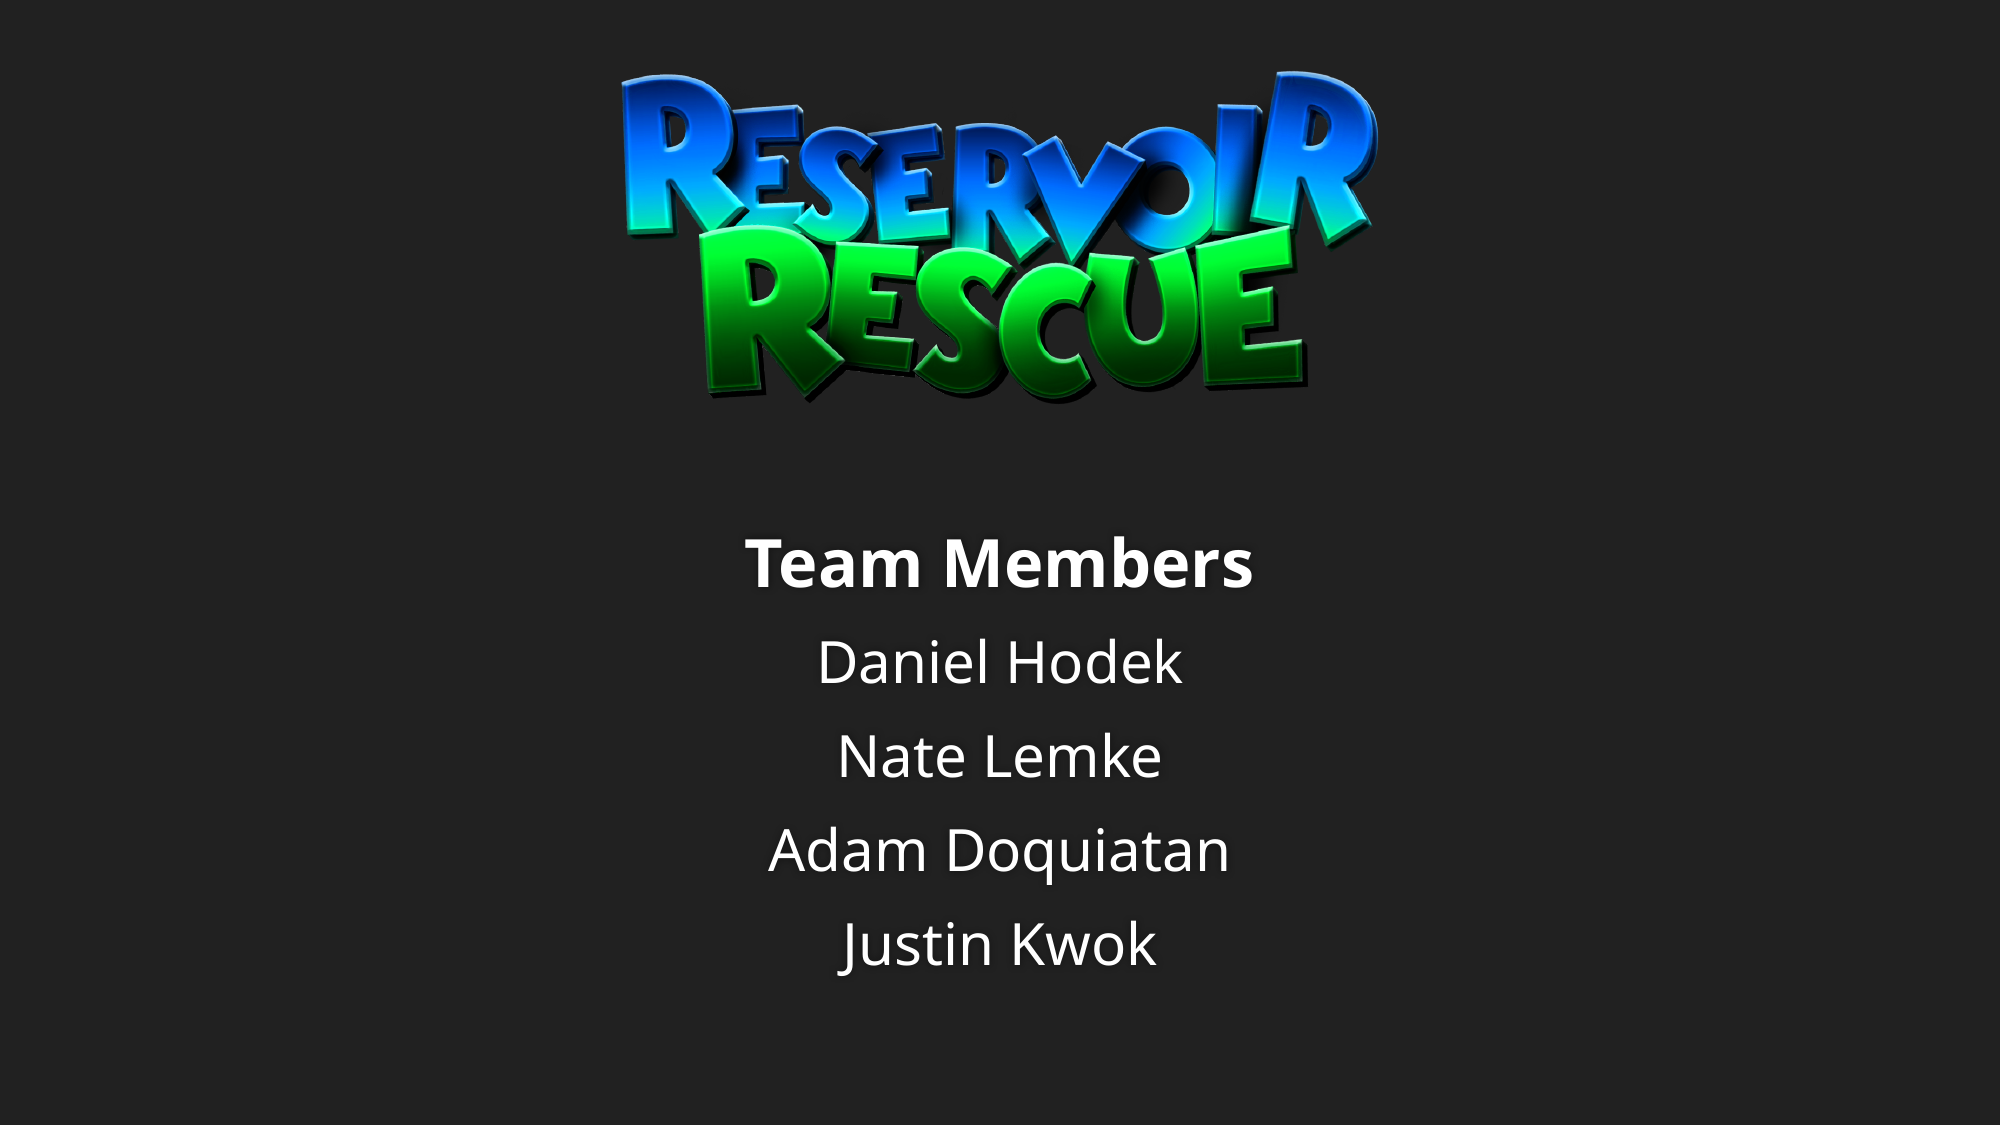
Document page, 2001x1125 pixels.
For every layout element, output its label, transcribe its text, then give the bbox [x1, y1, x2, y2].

picture [621, 70, 1379, 405]
subtitle Team Members Daniel Hodek Nate Lemke Adam Doquiatan Justin Kwok [132, 513, 1868, 1073]
